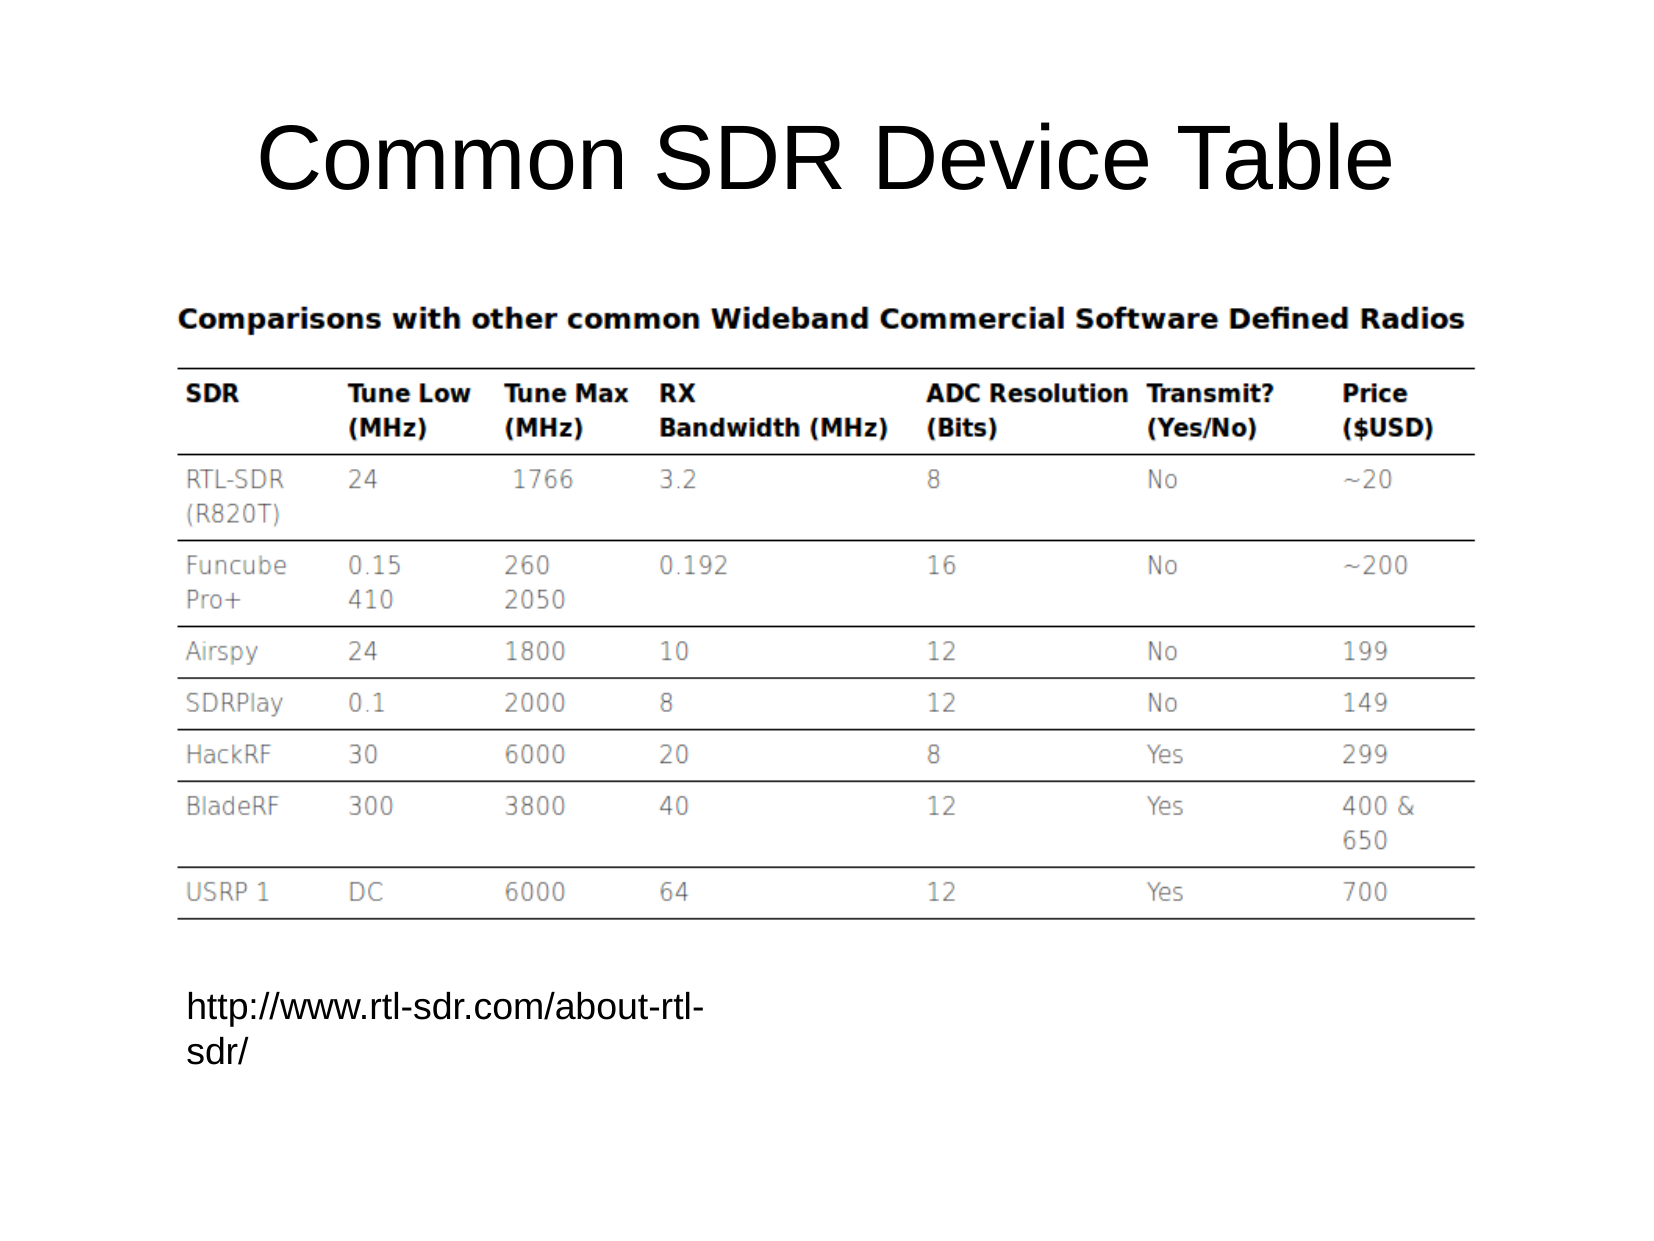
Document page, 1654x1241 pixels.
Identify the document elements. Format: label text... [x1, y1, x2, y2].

text_box http://www.rtl-sdr.com/about-rtl-sdr/ [171, 974, 782, 1032]
picture [169, 292, 1483, 924]
text_box Common SDR Device Table [82, 49, 1571, 257]
